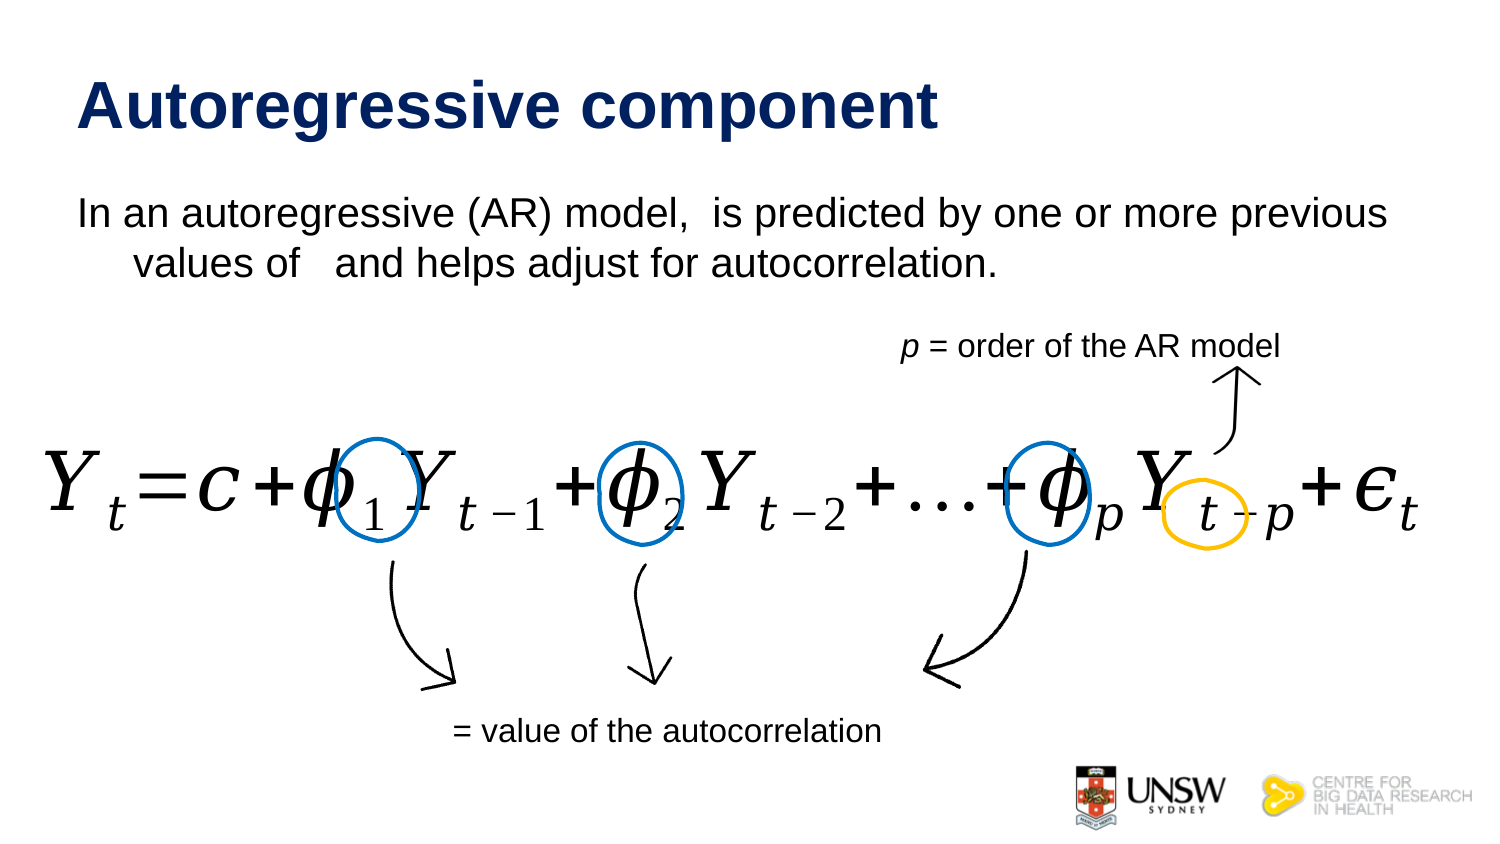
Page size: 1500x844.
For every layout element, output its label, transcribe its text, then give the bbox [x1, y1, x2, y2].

text_box [333, 436, 422, 544]
picture [1057, 752, 1495, 844]
picture [1160, 338, 1311, 486]
picture [330, 534, 508, 713]
text_box [596, 440, 685, 547]
picture [869, 513, 1090, 734]
text_box [1004, 440, 1092, 541]
title Autoregressive component [76, 61, 1427, 143]
text_box p = order of the AR model [886, 316, 1409, 371]
text_box [1161, 484, 1249, 551]
picture [558, 542, 723, 707]
